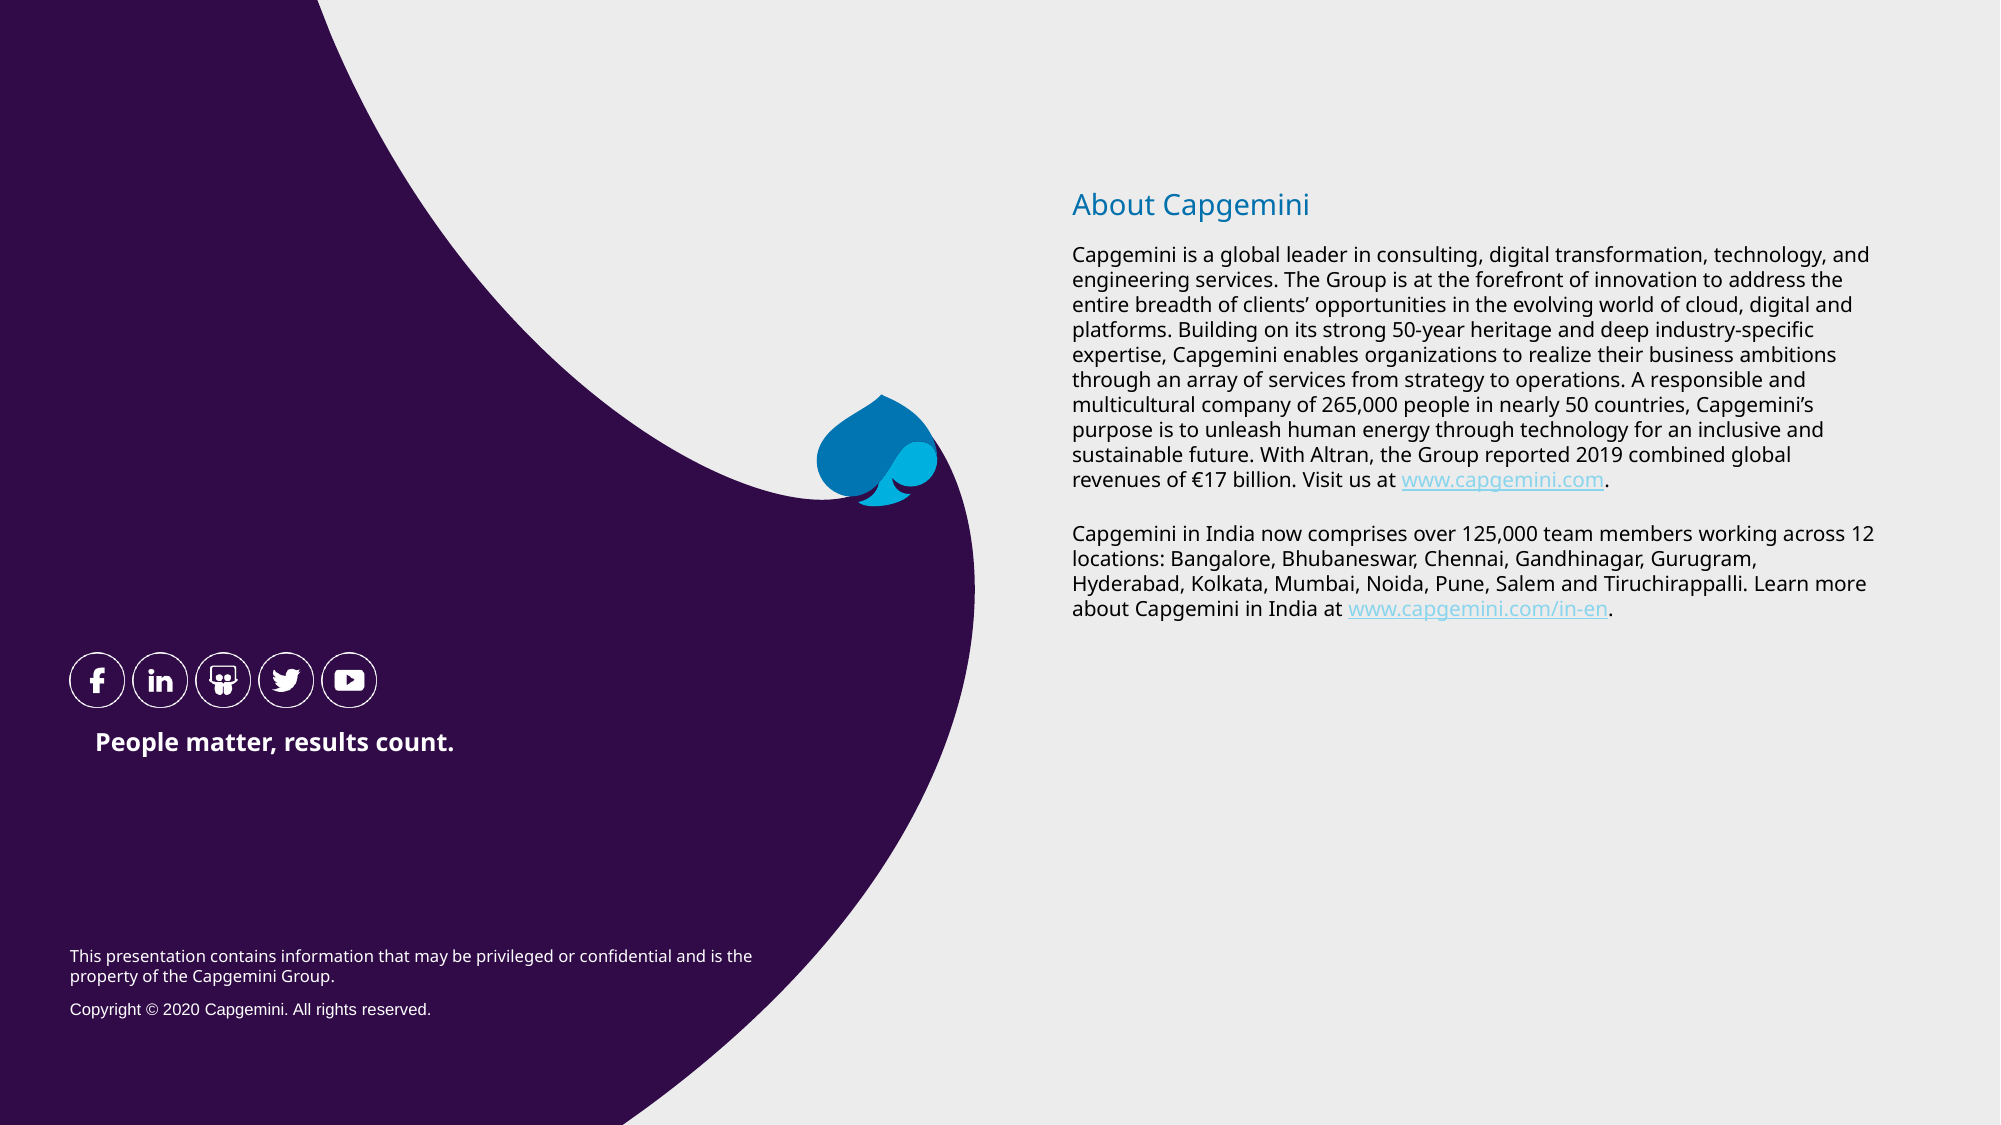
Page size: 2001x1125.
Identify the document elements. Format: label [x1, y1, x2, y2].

picture [321, 652, 377, 708]
picture [258, 652, 314, 708]
picture [132, 652, 188, 708]
picture [69, 652, 125, 708]
picture [195, 652, 251, 708]
